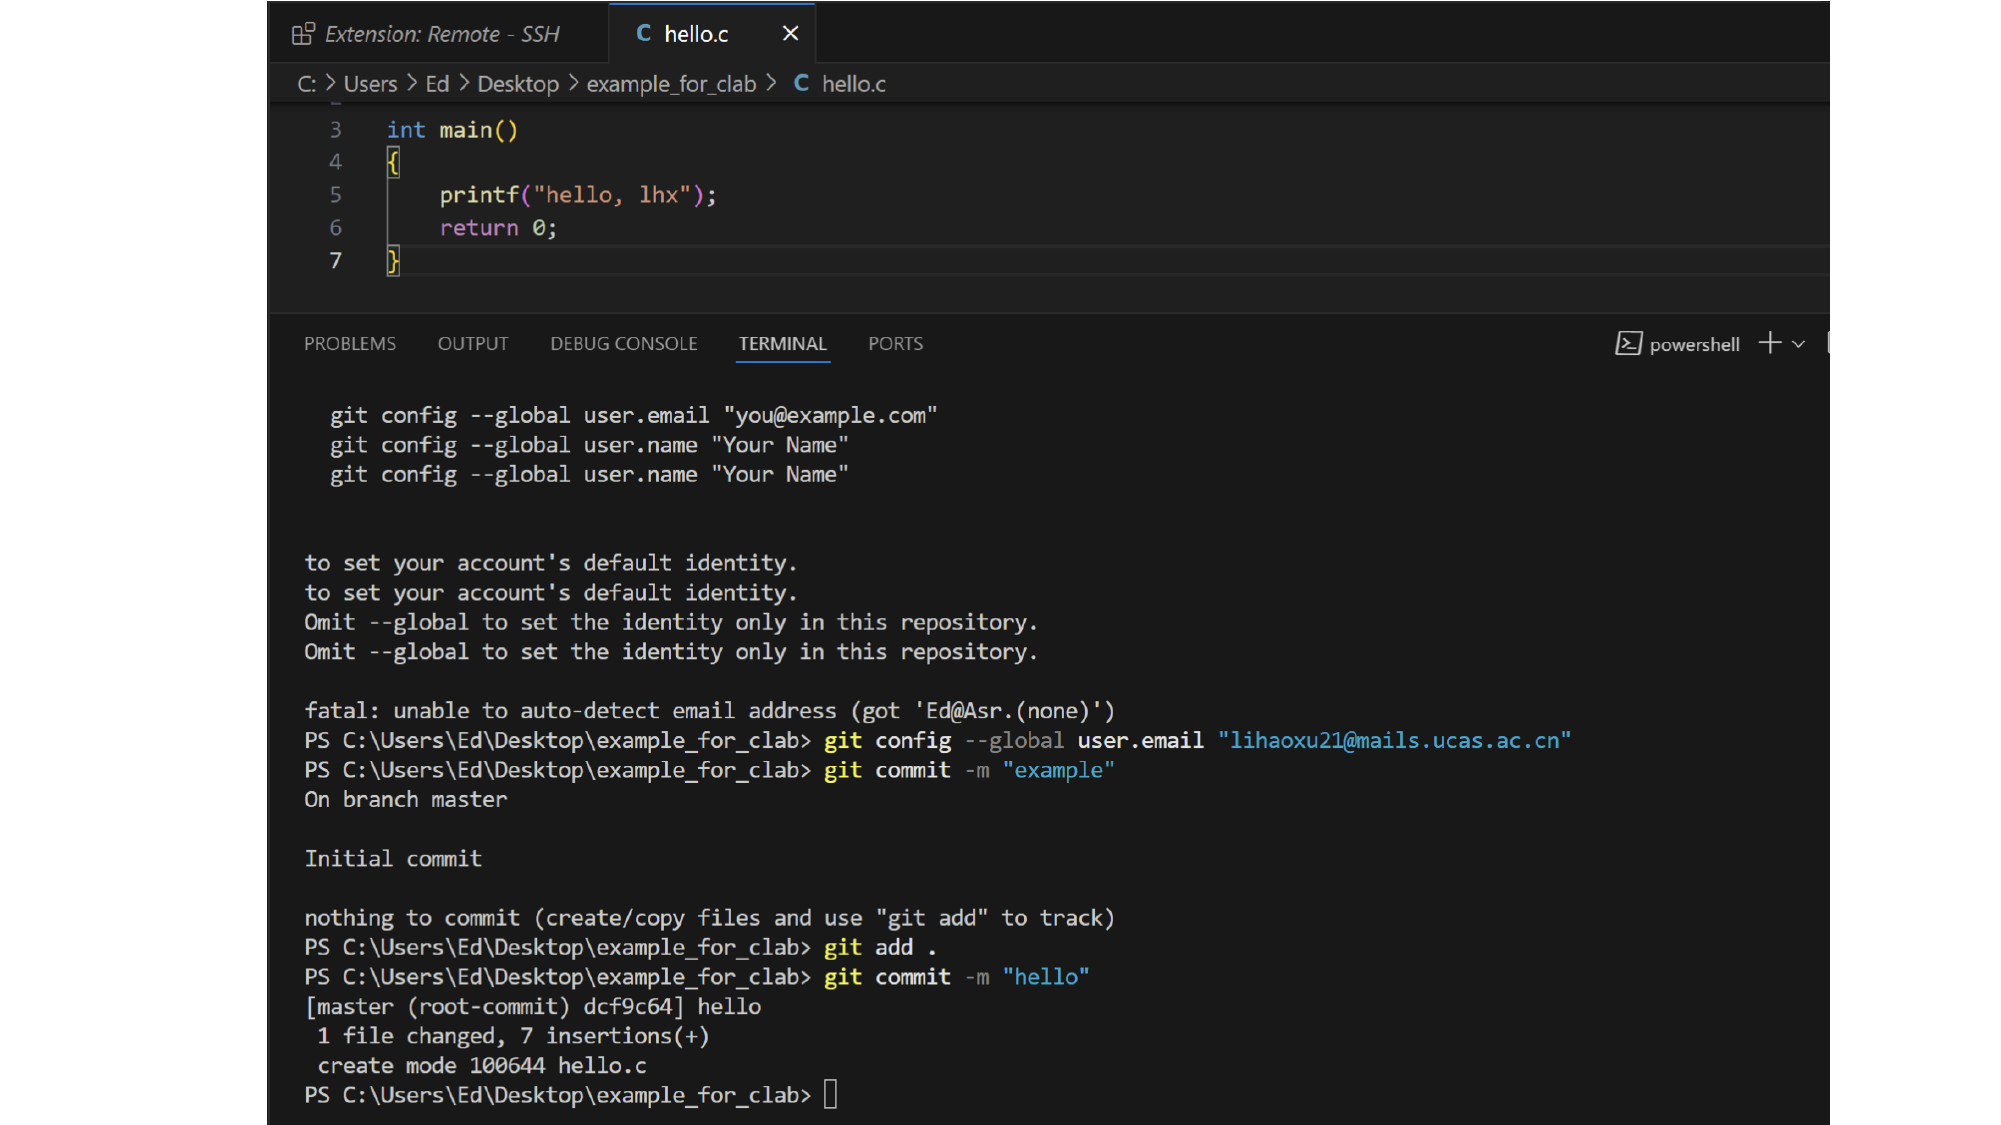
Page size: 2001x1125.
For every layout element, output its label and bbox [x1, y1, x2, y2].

list [267, 0, 1830, 1125]
